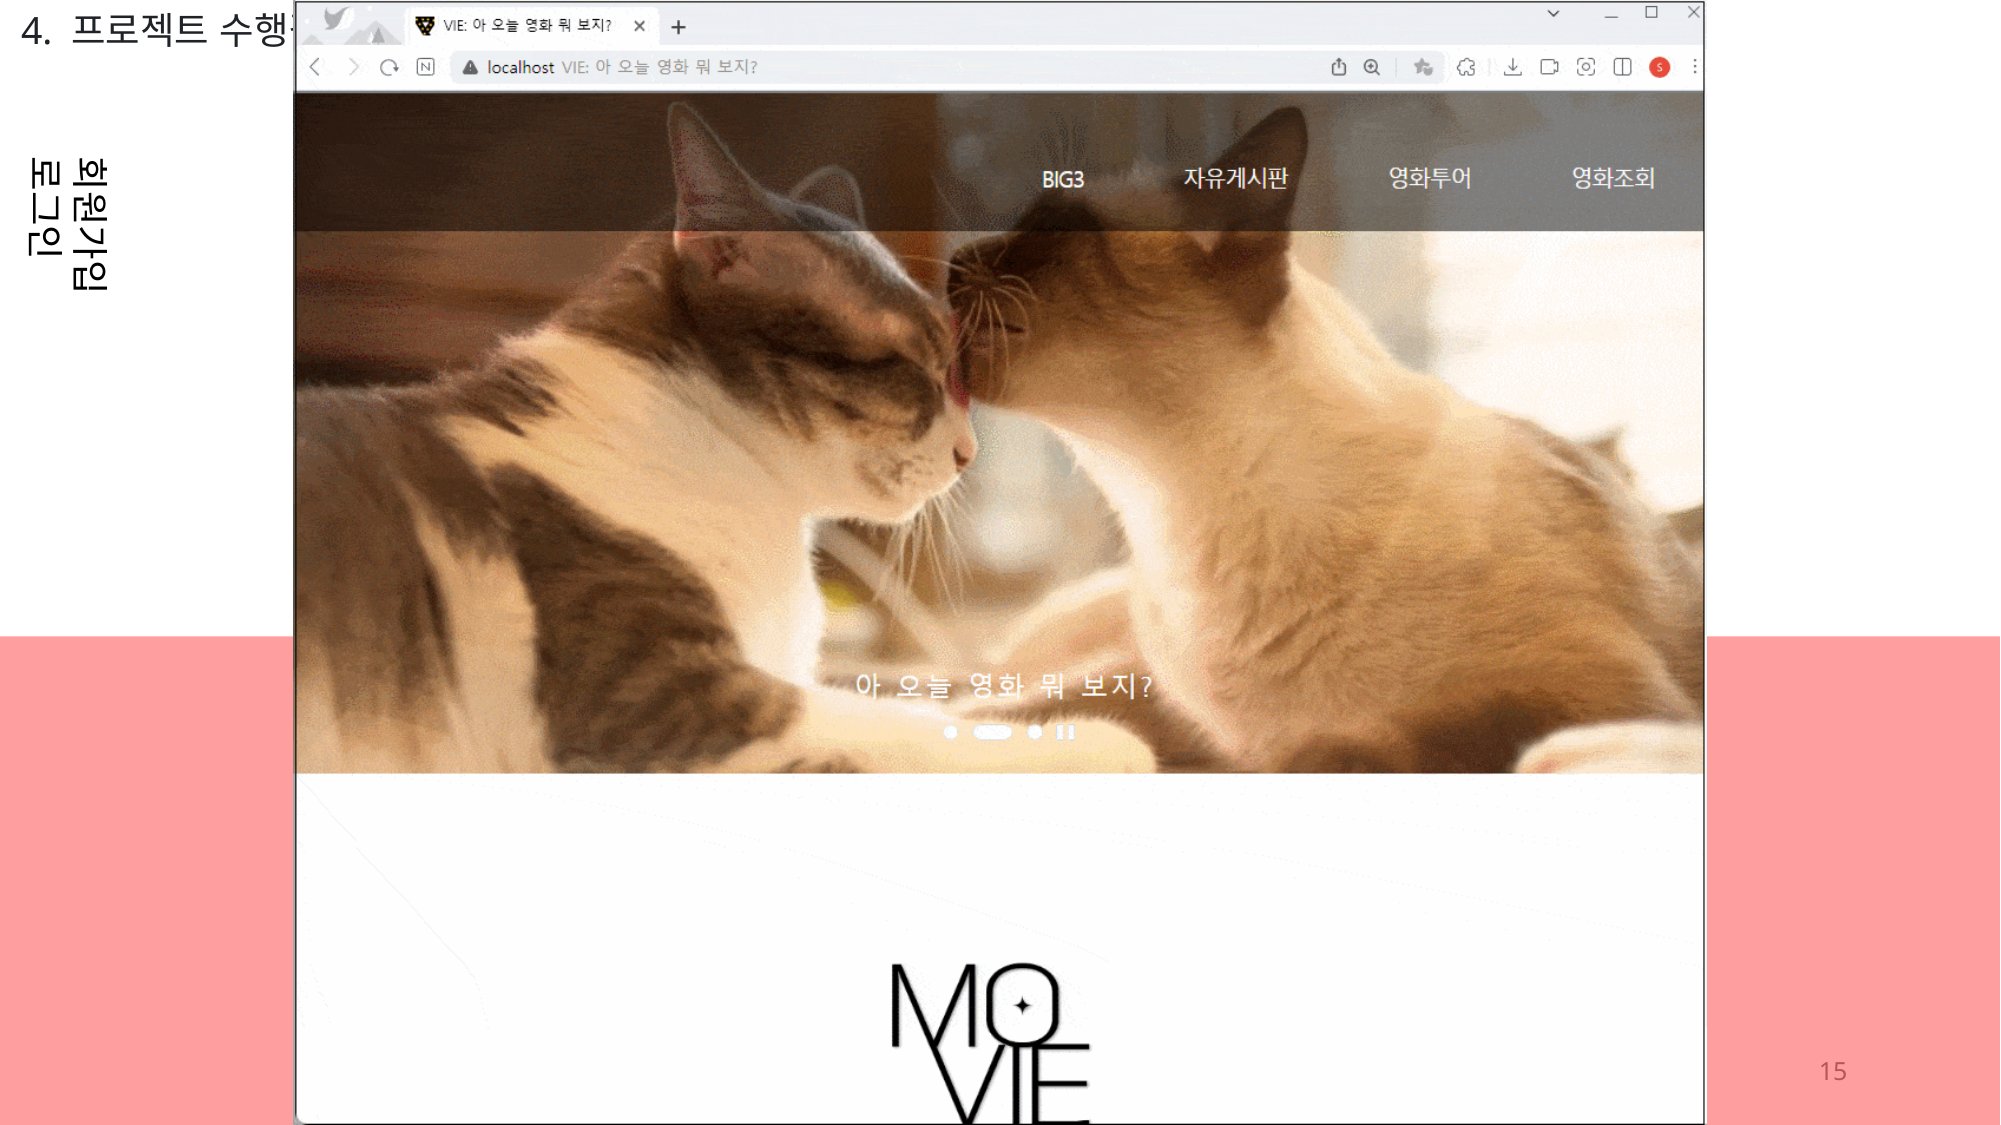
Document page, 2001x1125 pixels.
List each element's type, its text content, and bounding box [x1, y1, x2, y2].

picture [293, 0, 1707, 1125]
text_box 회원가입 로그인 [0, 142, 122, 319]
text_box 4. 프로젝트 수행결과 [6, 0, 293, 60]
text_box [1707, 635, 2000, 1125]
text_box [0, 635, 293, 1125]
slide_number 15 [1707, 1042, 1863, 1103]
